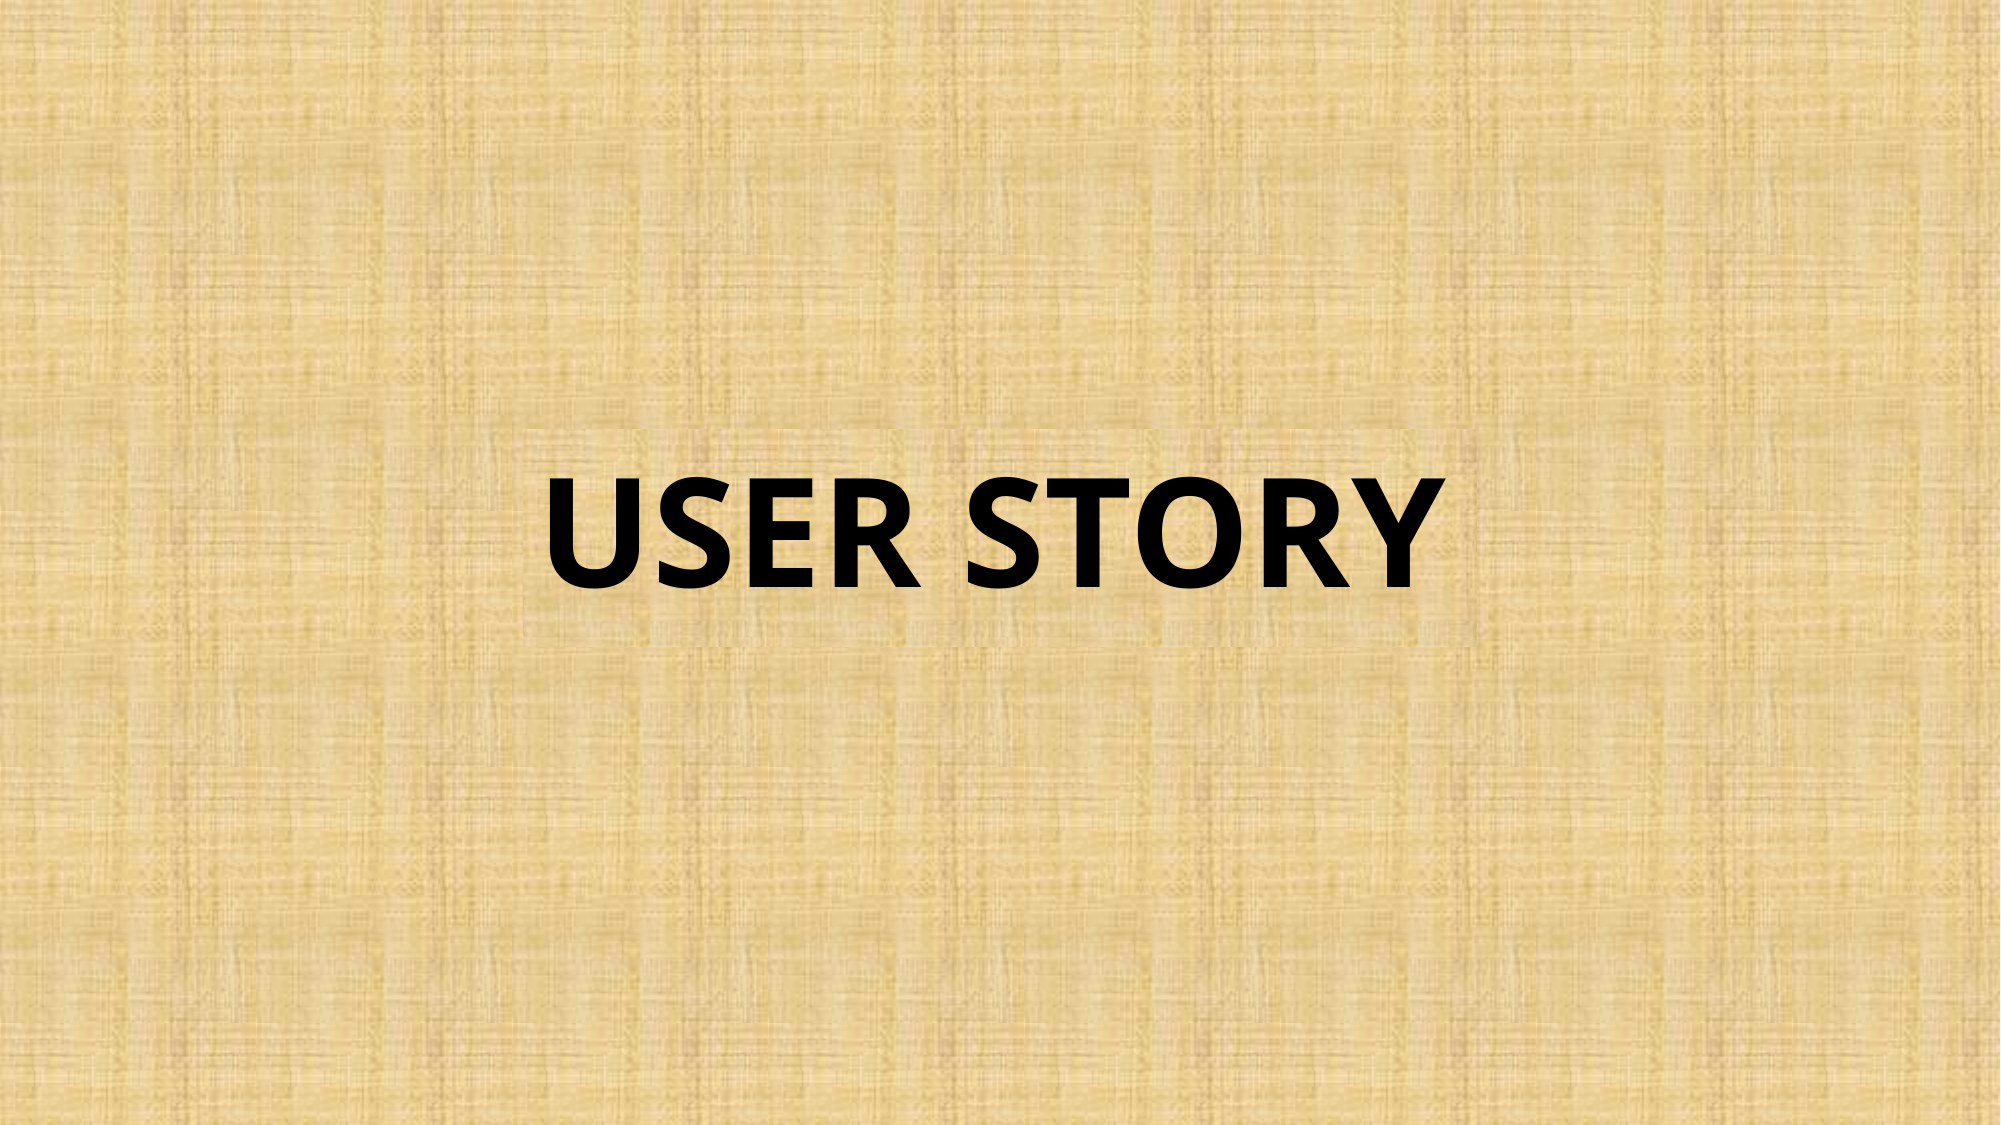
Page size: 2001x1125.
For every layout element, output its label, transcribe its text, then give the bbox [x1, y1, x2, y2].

title USER STORY [522, 429, 1477, 647]
picture [0, 0, 2001, 1125]
